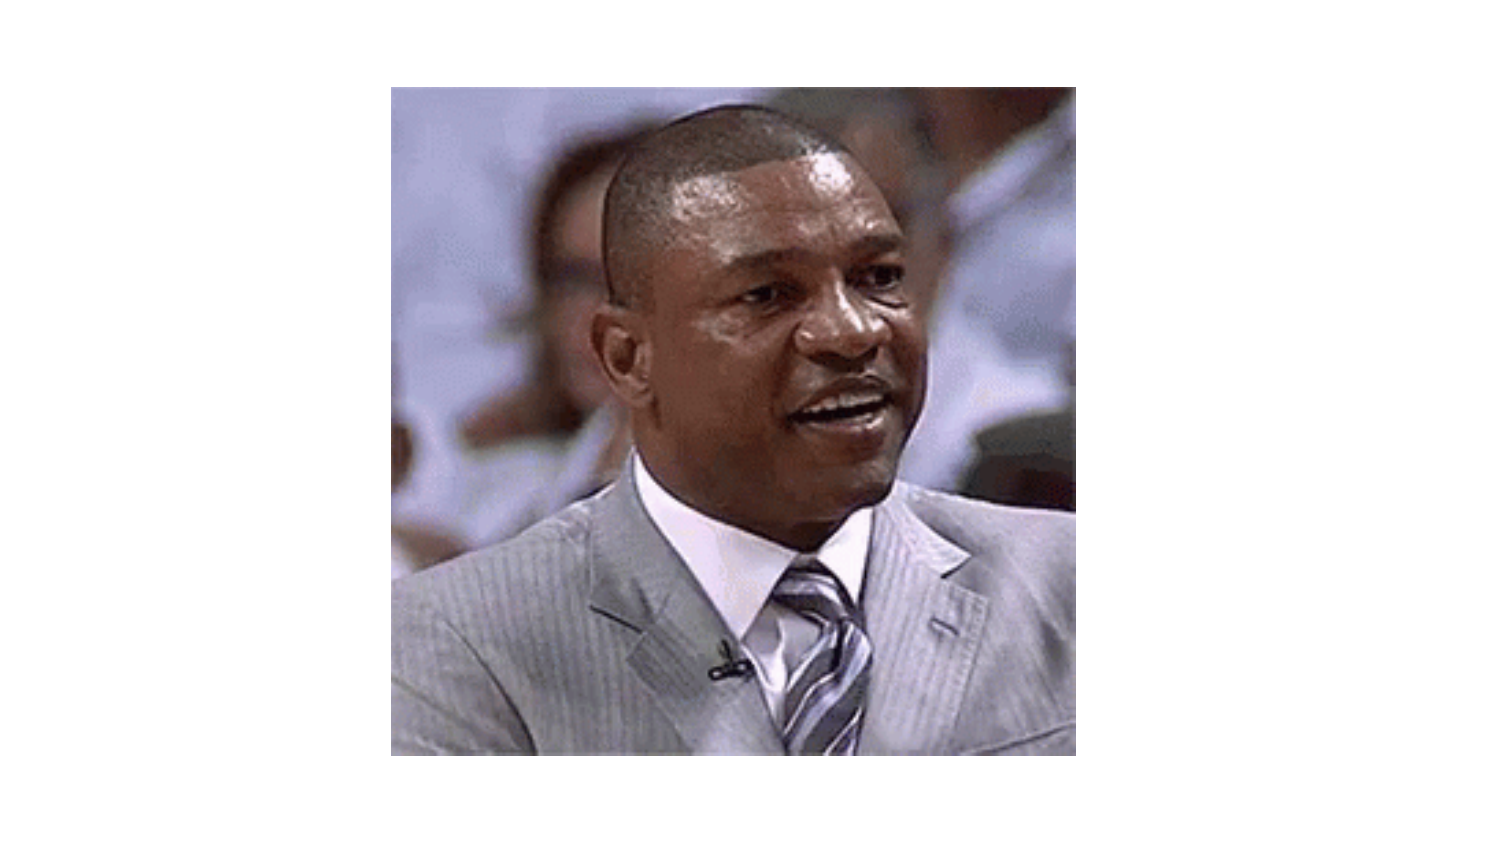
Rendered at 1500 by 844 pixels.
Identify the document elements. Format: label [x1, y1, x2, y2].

picture [390, 87, 1077, 756]
